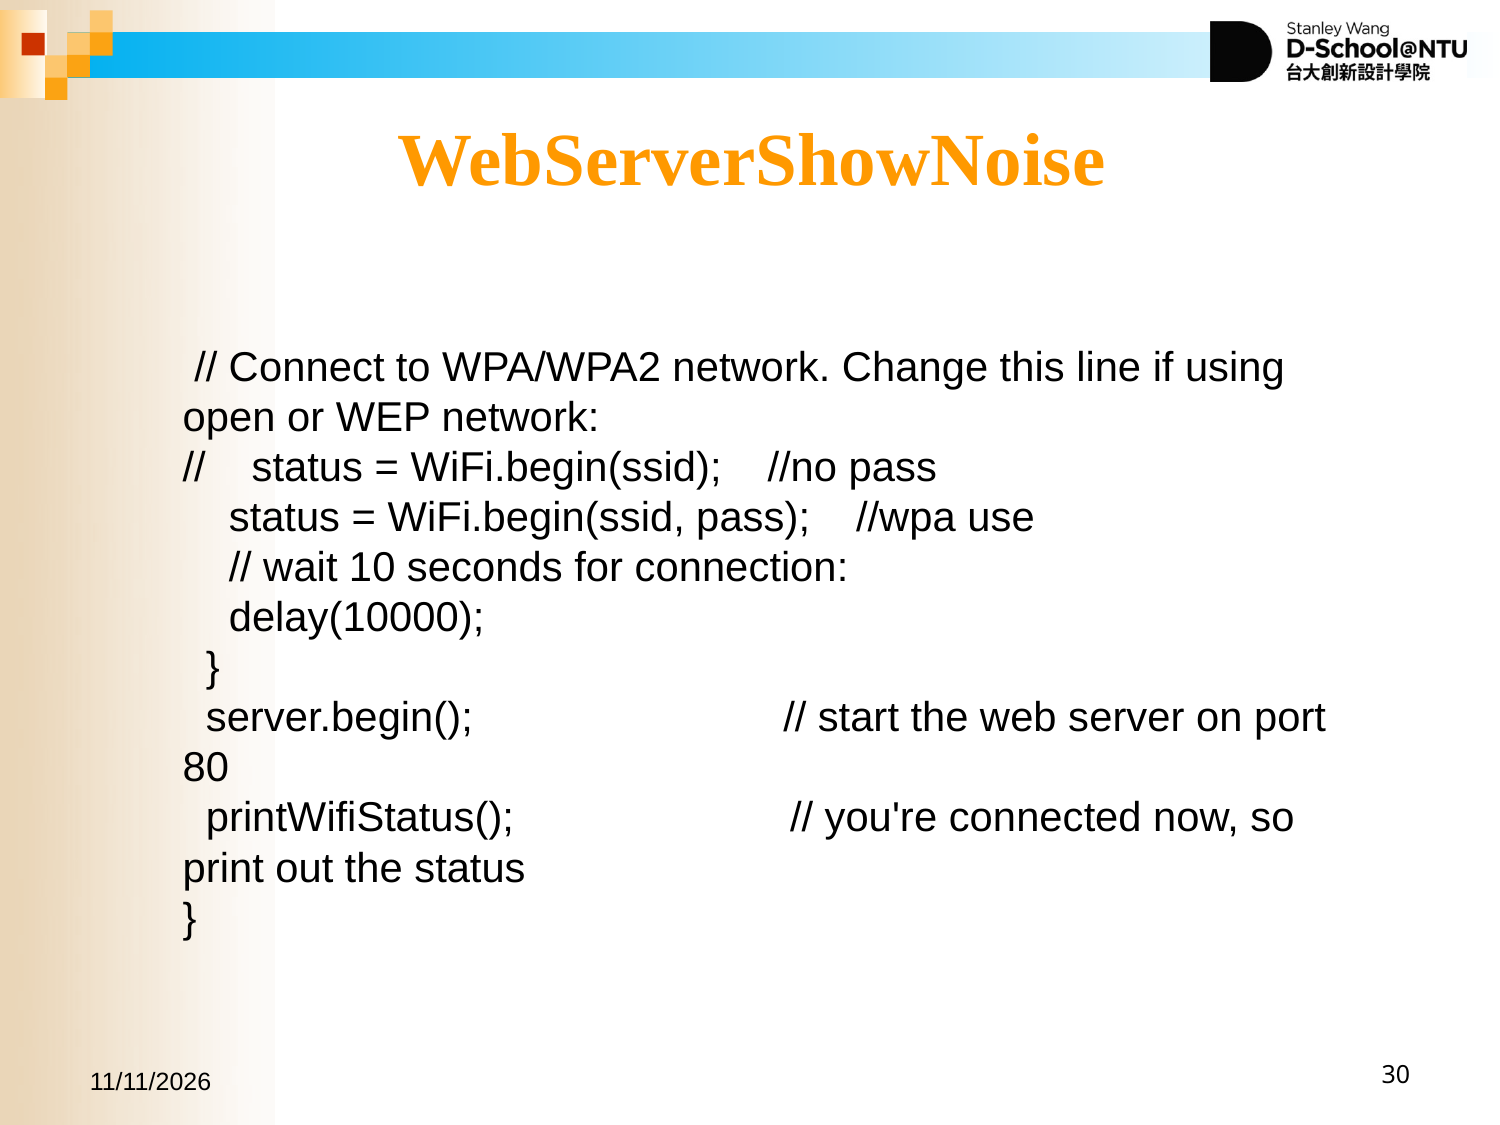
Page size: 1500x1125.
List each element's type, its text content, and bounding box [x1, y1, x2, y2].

text_box 30 [1074, 1024, 1425, 1100]
picture [1210, 21, 1467, 82]
text_box // Connect to WPA/WPA2 network. Change this line if using open or WEP network: // status = WiFi.begin(ssid); //no pass status = WiFi.begin(ssid, pass); //wpa use // wait 10 seconds for connection: delay(10000); } server.begin(); // start the web server on port 80 printWifiStatus(); // you're connected now, so print out the status } [168, 332, 1385, 948]
title WebServerShowNoise [76, 42, 1427, 268]
text_box 2017/11/2 [75, 1024, 425, 1103]
